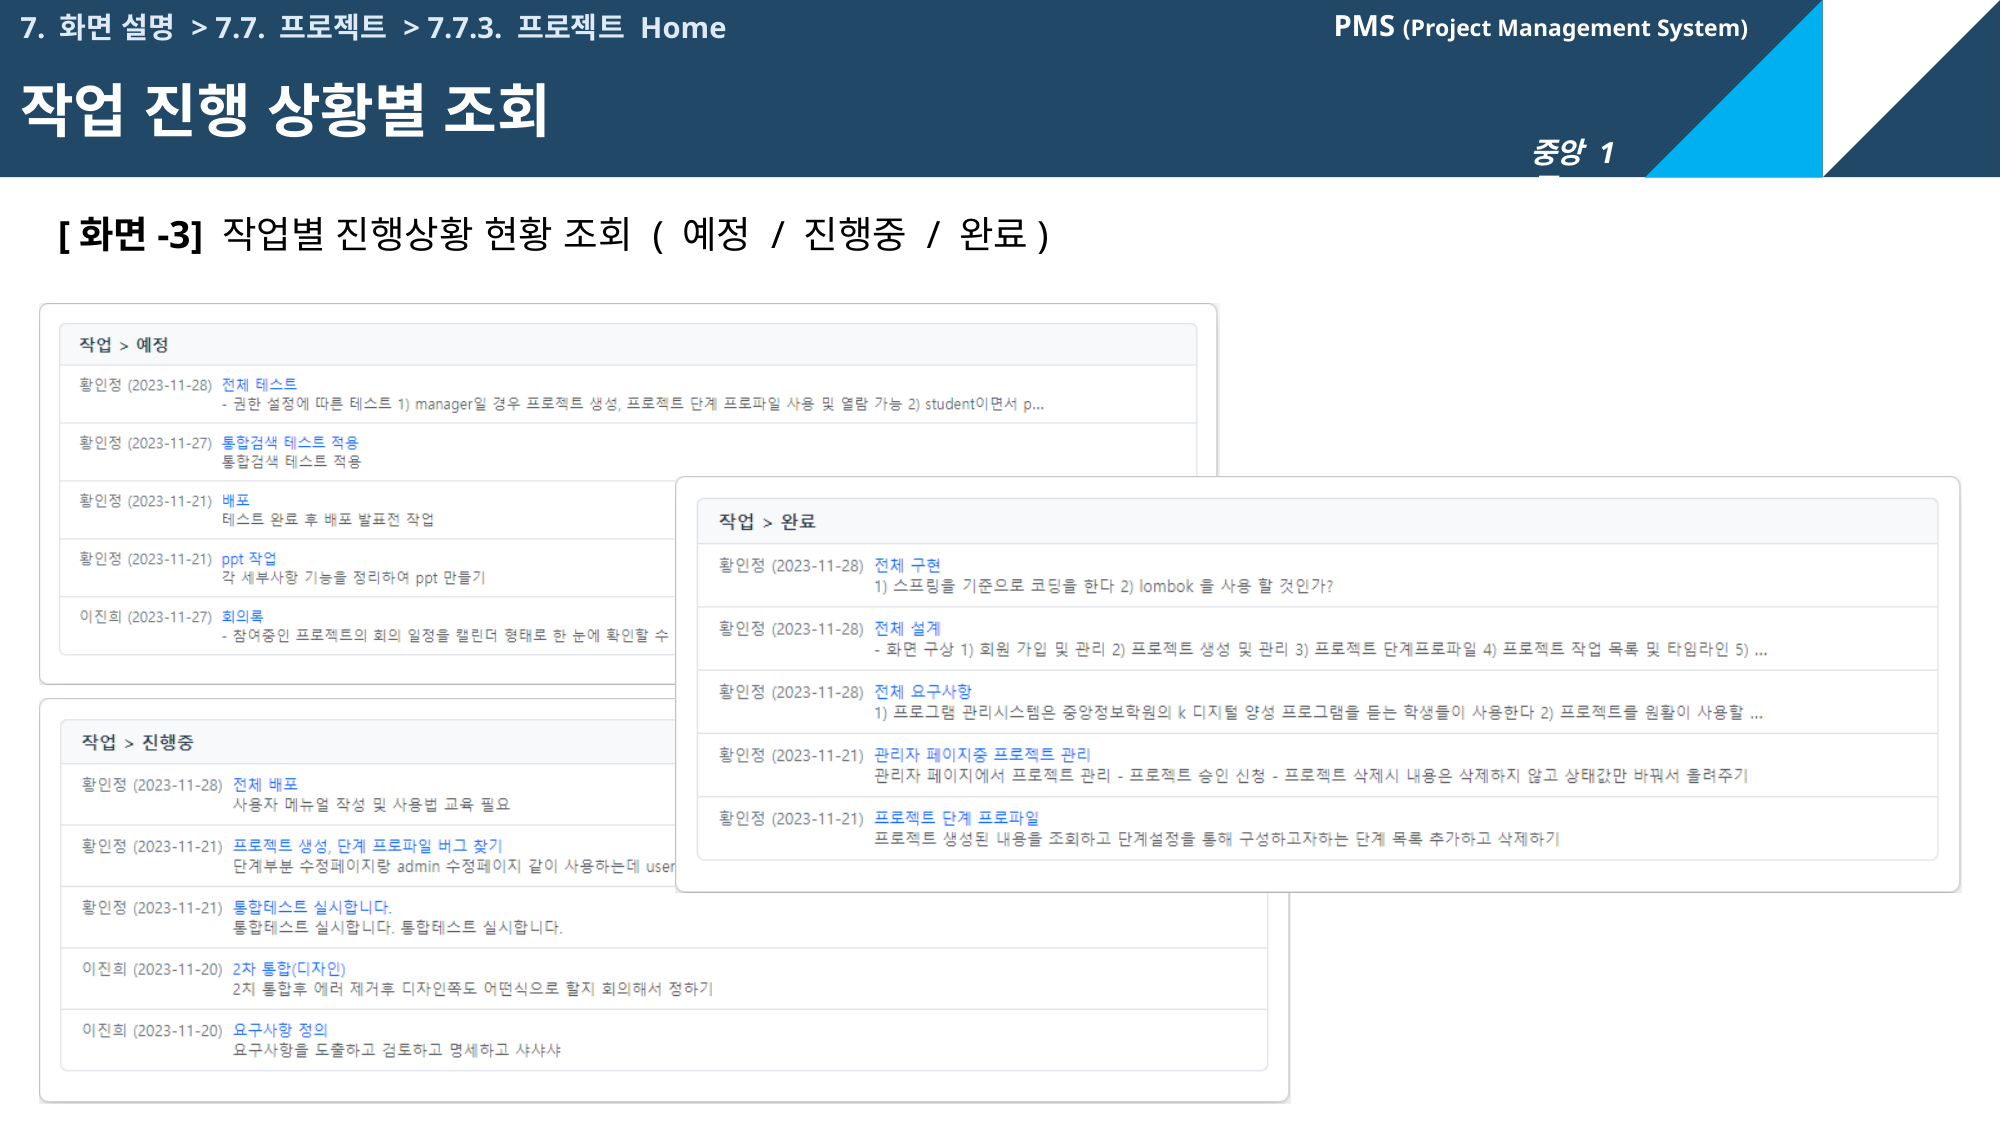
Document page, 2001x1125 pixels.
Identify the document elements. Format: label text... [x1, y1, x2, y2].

picture [39, 303, 1962, 1104]
list 7. 화면 설명 > 7.7. 프로젝트 > 7.7.3. 프로젝트 Home [5, 1, 1245, 58]
text_box [화면-3] 작업별 진행상황 현황 조회 ( 예정 / 진행중 / 완료) [38, 182, 1963, 261]
list 작업 진행 상황별 조회 [5, 58, 1285, 169]
